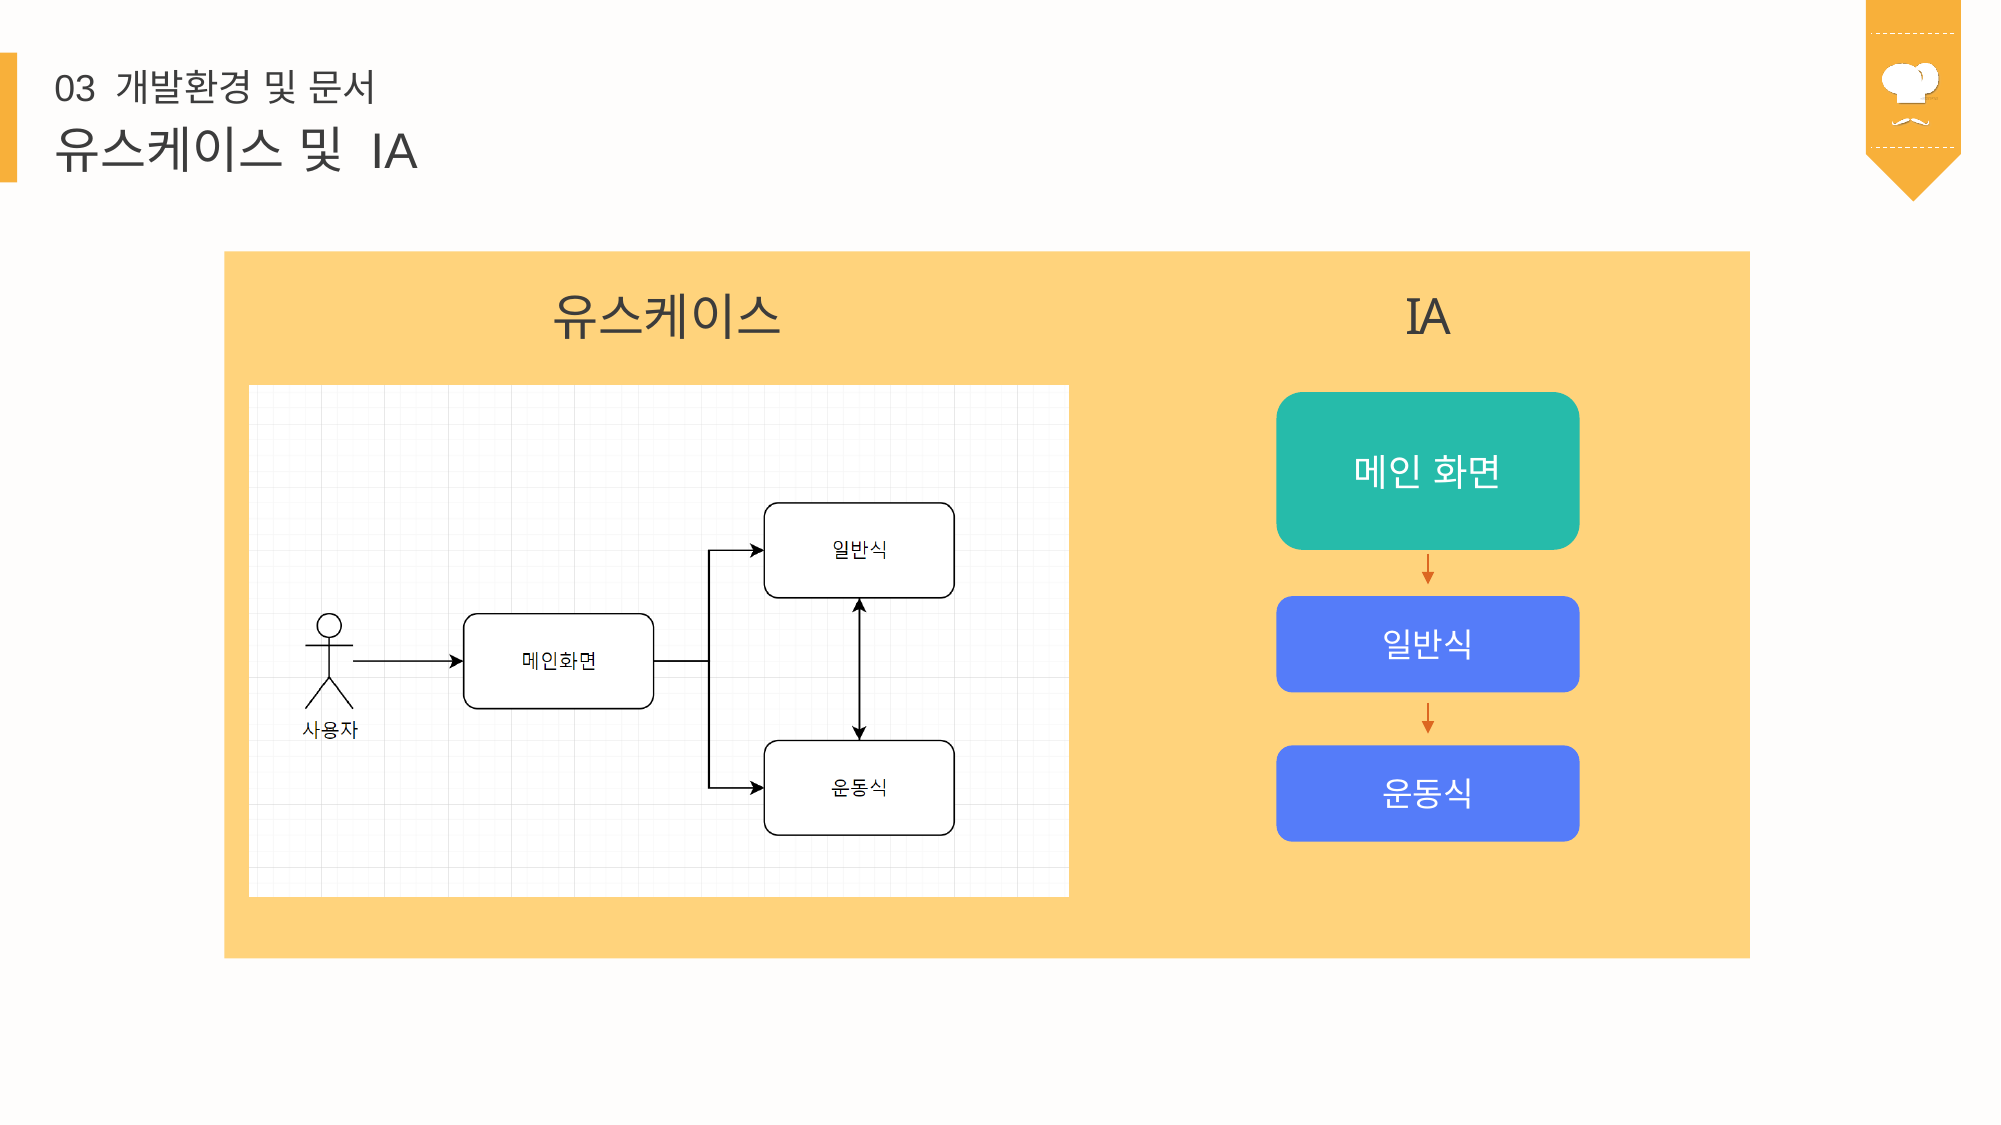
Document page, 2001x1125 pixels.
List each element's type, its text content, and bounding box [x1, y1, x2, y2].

text_box IA [1390, 276, 1466, 352]
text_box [1865, 0, 1961, 202]
text_box 일반식 [1275, 595, 1581, 694]
text_box 유스케이스 및 IA [39, 110, 433, 186]
text_box 운동식 [1275, 744, 1581, 843]
text_box 유스케이스 [537, 277, 797, 353]
picture [249, 385, 1069, 897]
text_box [0, 52, 18, 183]
text_box 03 개발환경 및 문서 [39, 56, 393, 110]
text_box [223, 250, 1751, 959]
text_box 메인 화면 [1275, 391, 1581, 551]
